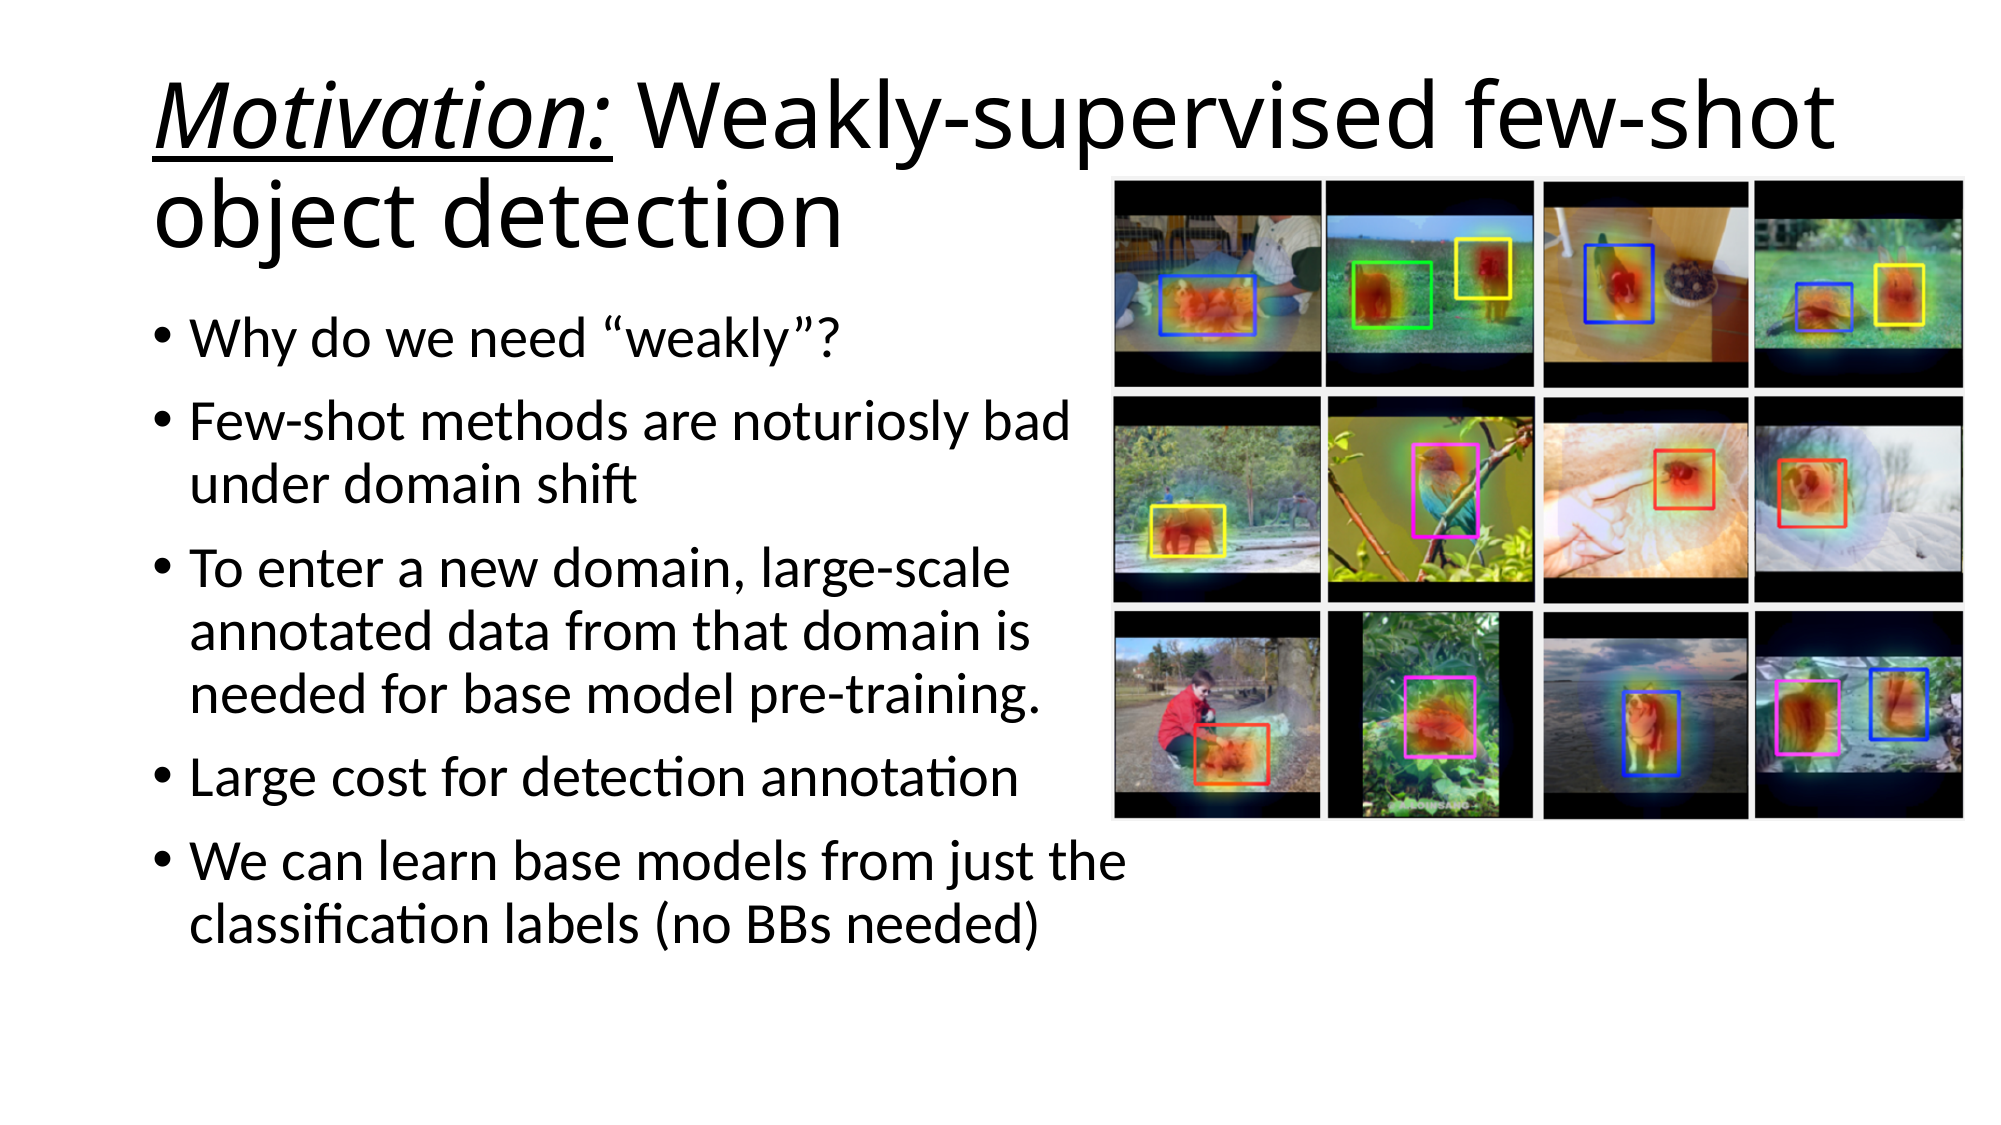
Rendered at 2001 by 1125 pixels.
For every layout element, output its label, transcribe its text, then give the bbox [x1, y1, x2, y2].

title Motivation: Weakly-supervised few-shot object detection [137, 59, 1863, 278]
picture [1111, 176, 1965, 821]
list Why do we need “weakly”? Few-shot methods are noturiosly bad under domain shift To enter a new domain, large-scale annotated data from that domain is needed for base model pre-training. Large cost for detection annotation We can learn base models from just the classification labels (no BBs needed) [137, 299, 1172, 1014]
